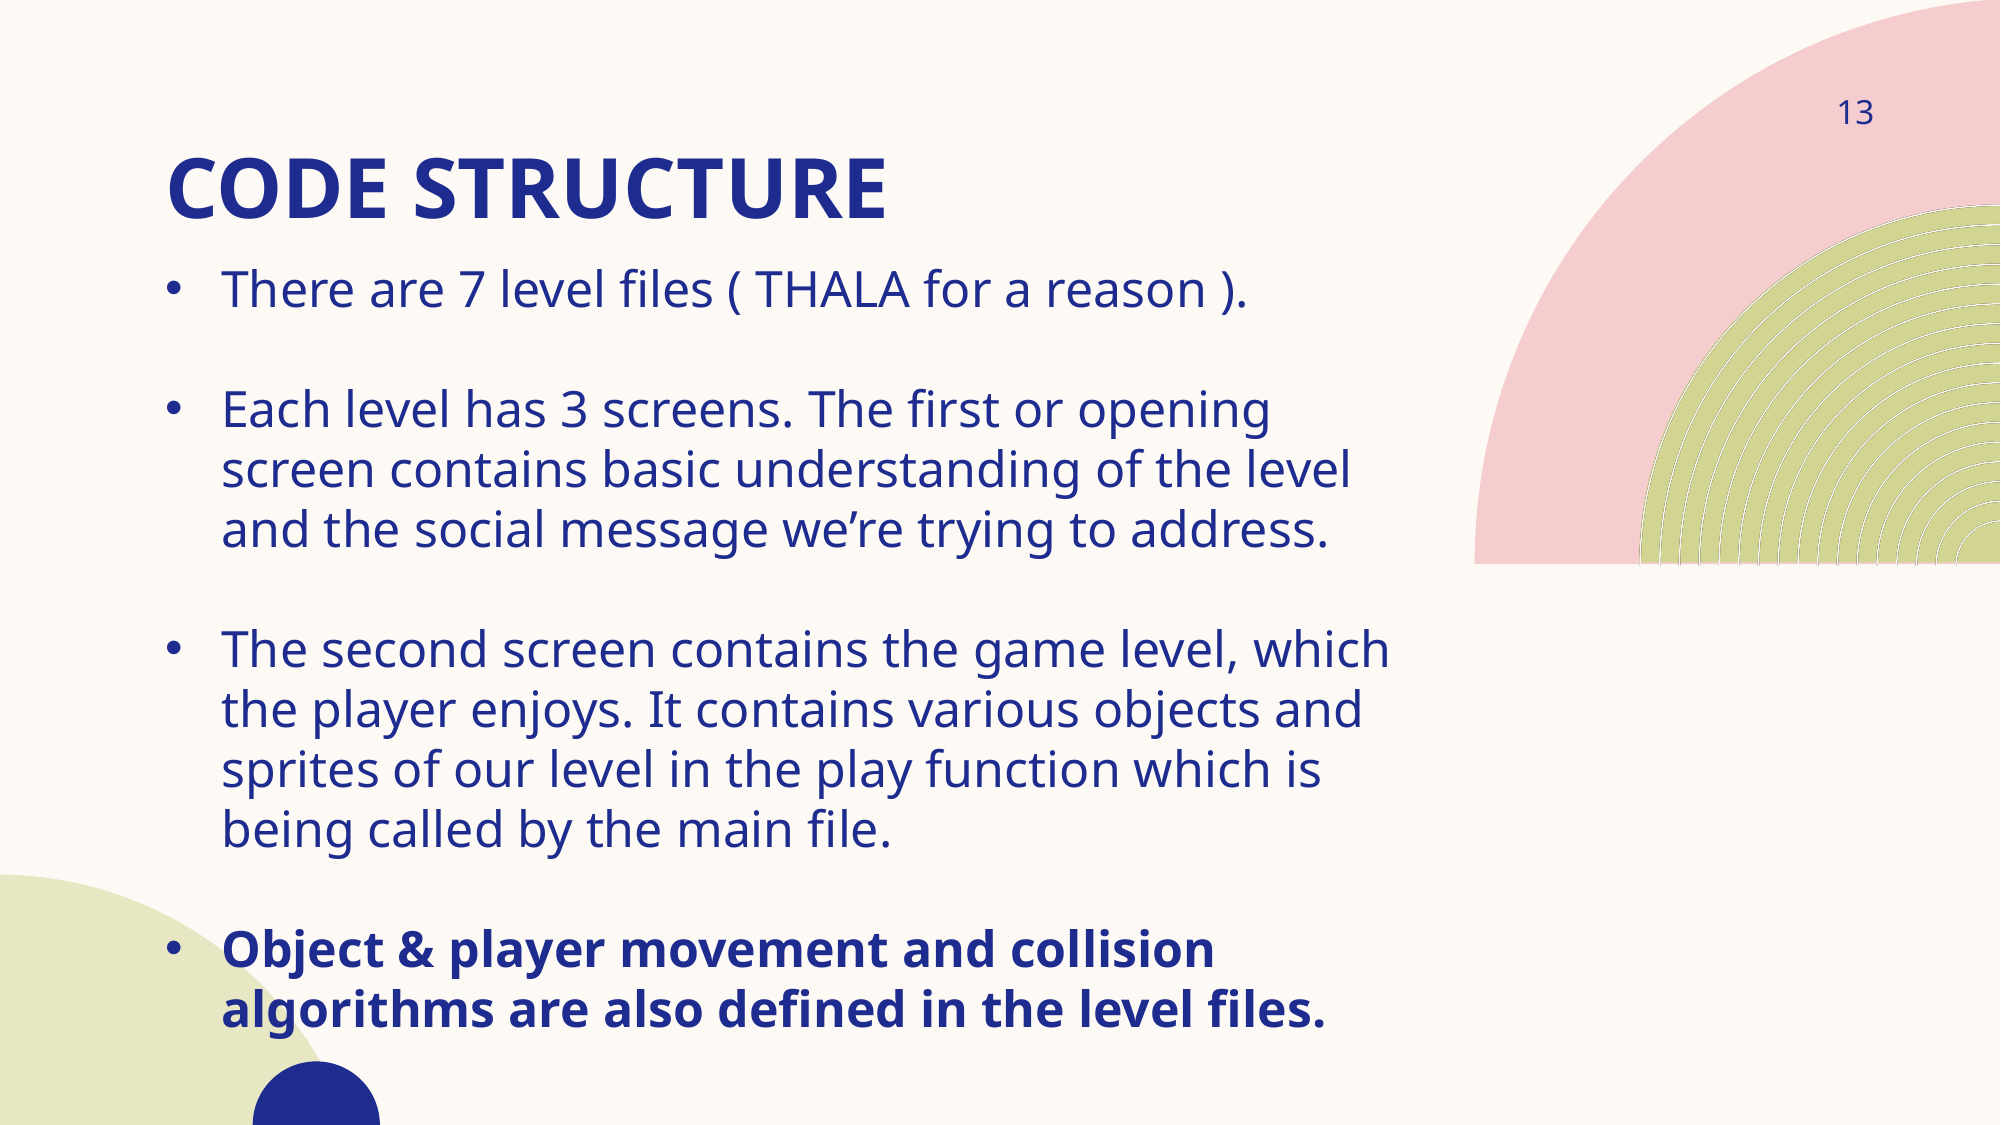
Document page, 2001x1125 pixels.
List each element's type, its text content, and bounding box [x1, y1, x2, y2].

list There are 7 level files ( THALA for a reason ). Each level has 3 screens. The first or opening screen contains basic understanding of the level and the social message we’re trying to address. The second screen contains the game level, which the player enjoys. It contains various objects and sprites of our level in the play function which is being called by the main file. Object & player movement and collision algorithms are also defined in the level files. [150, 257, 1452, 1084]
picture [1639, 204, 2001, 566]
slide_number 13 [1712, 75, 1875, 153]
title CODE STRUCTURE [150, 69, 1437, 236]
